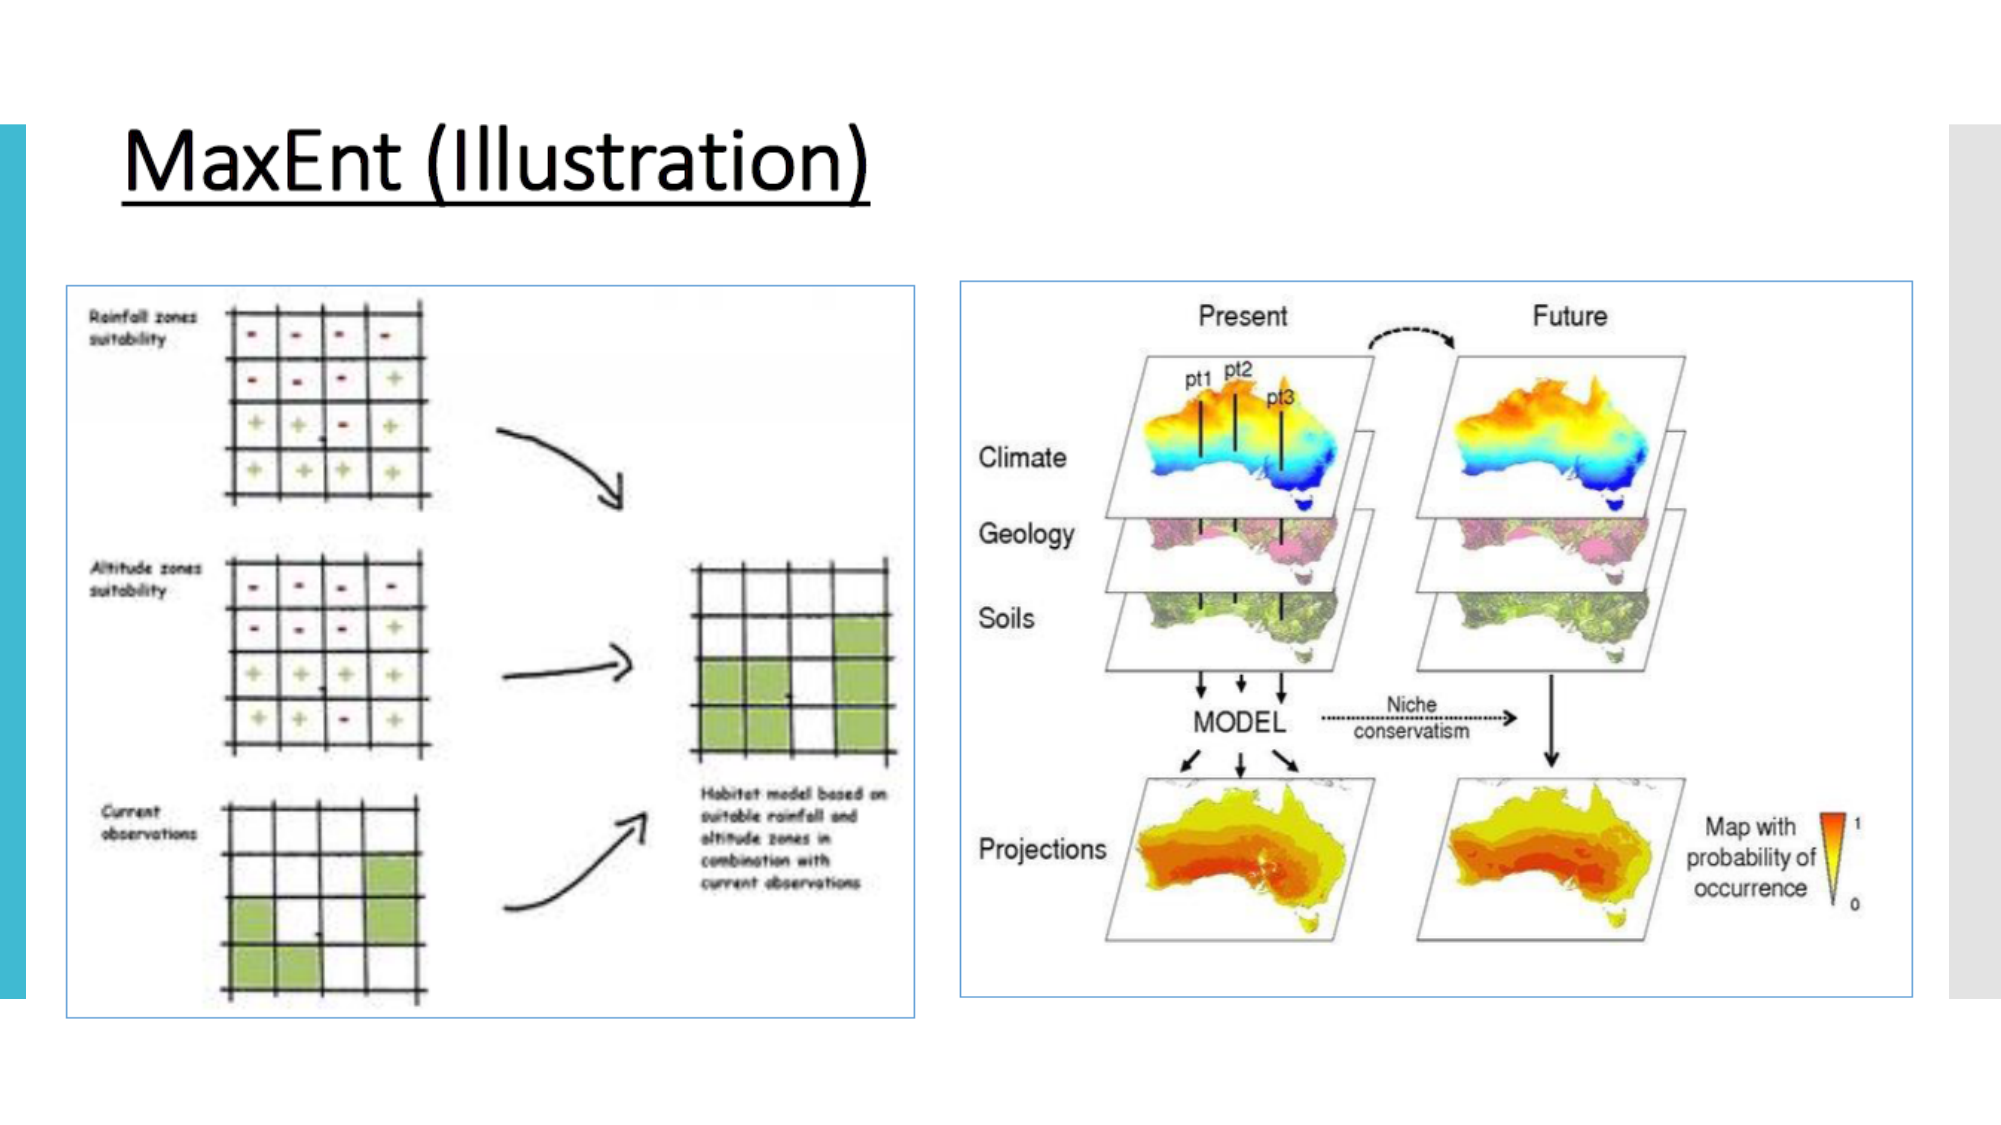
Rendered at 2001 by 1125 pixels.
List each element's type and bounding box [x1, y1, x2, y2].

list [25, 61, 1949, 1062]
